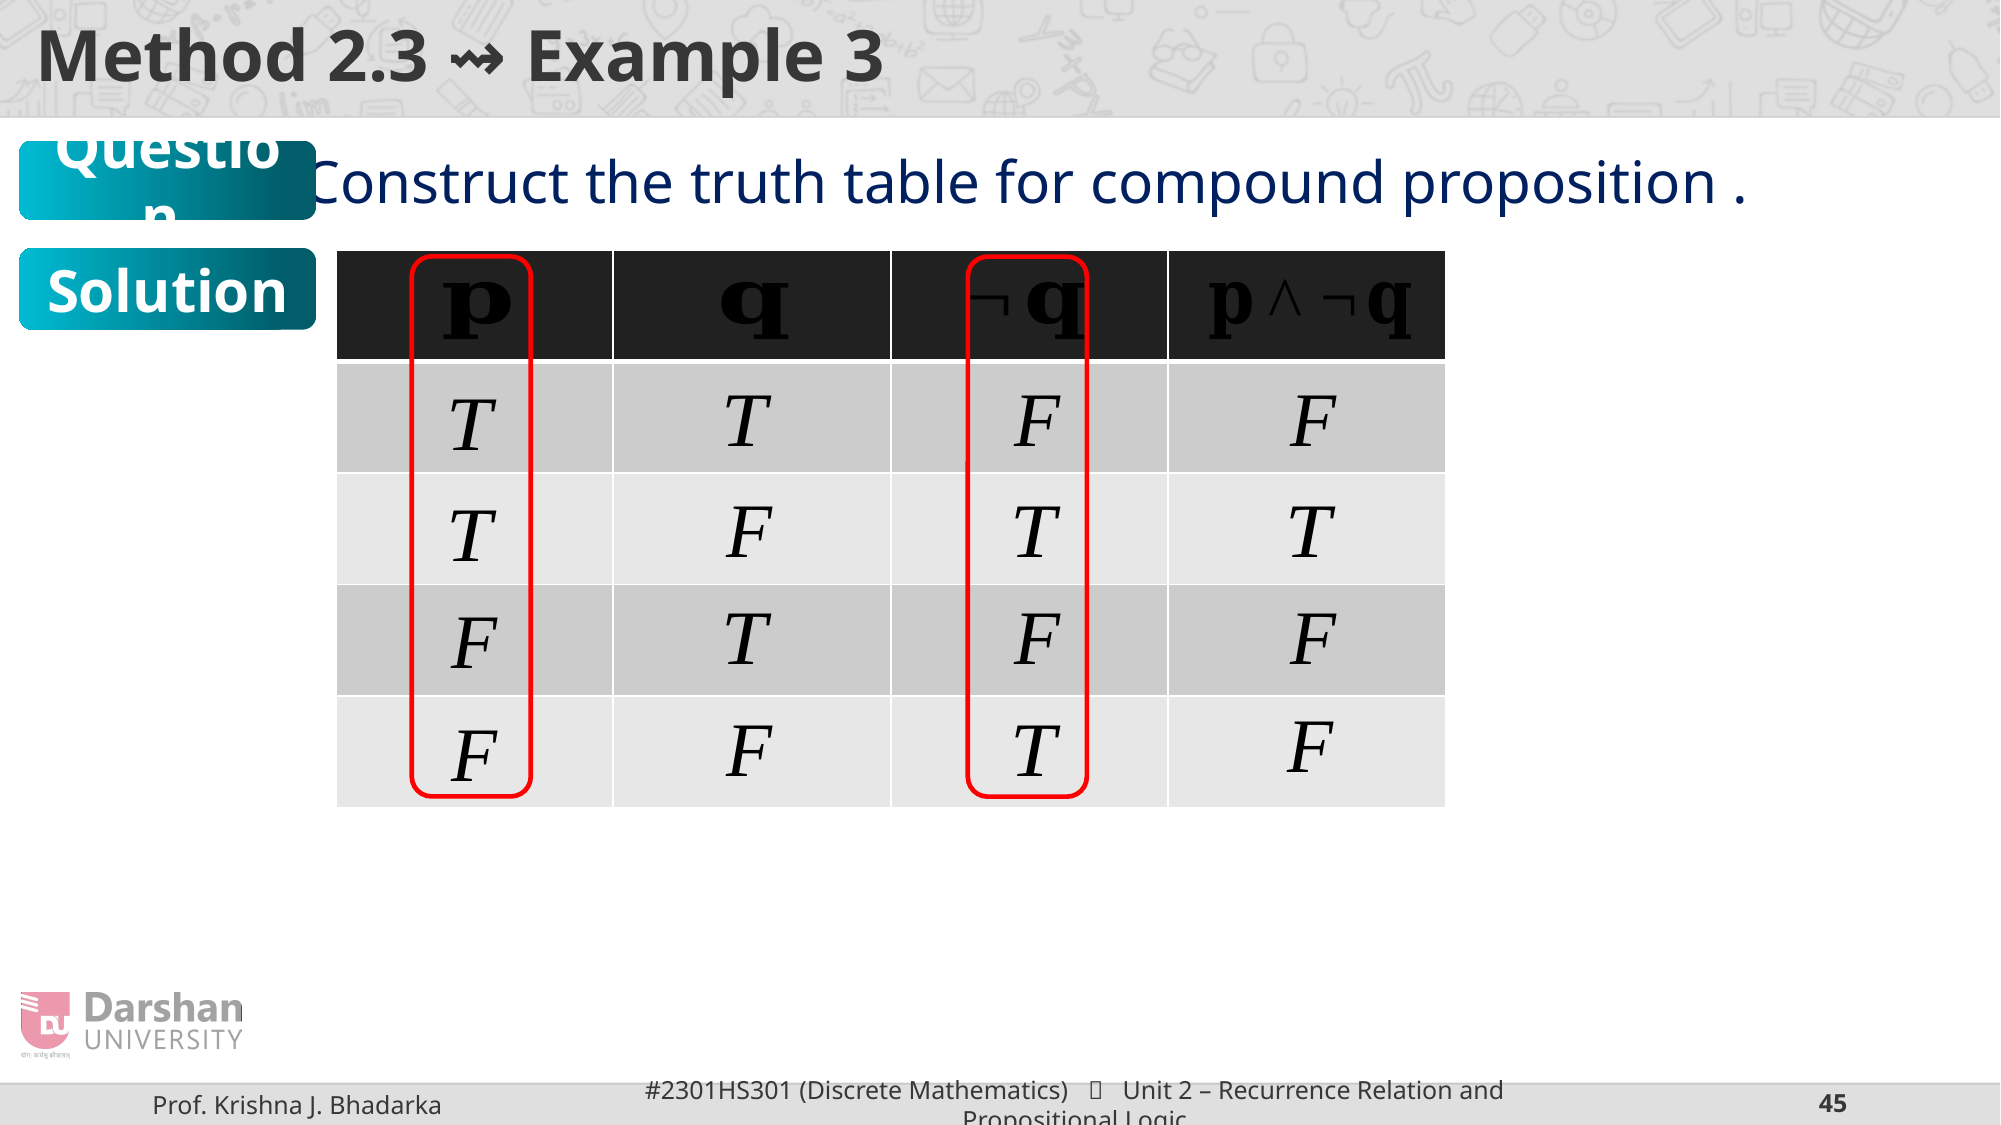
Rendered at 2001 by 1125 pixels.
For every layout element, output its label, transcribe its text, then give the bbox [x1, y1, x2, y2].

table_cell [337, 364, 410, 472]
table_cell [532, 364, 612, 472]
table_header [1169, 251, 1445, 359]
table_cell [614, 474, 890, 584]
table_cell [1088, 585, 1167, 695]
table_header [337, 251, 612, 359]
table_header [21, 992, 242, 1059]
table_cell [614, 364, 890, 472]
text_box Question [19, 140, 317, 220]
table_cell [1088, 364, 1167, 472]
table_cell [892, 474, 966, 584]
table_cell [337, 474, 410, 584]
text_box [966, 255, 1088, 798]
table_cell [532, 474, 612, 584]
table_cell [532, 585, 612, 695]
table_cell [614, 697, 890, 807]
table_cell [1088, 474, 1167, 584]
title Method 2.3 ⇝ Example 3 [0, 0, 2000, 117]
table_cell [892, 697, 1167, 807]
text_box Solution [19, 247, 317, 330]
table_cell [337, 697, 612, 807]
table_header [614, 251, 890, 359]
text_box [410, 255, 532, 798]
table_cell [1169, 585, 1445, 695]
table_cell [892, 364, 966, 472]
table_cell [614, 585, 890, 695]
table_cell [1169, 697, 1445, 807]
table_cell [337, 585, 410, 695]
table_cell [1169, 364, 1445, 472]
table_cell [1169, 474, 1445, 584]
table_cell [892, 585, 966, 695]
table_header [892, 251, 1167, 359]
